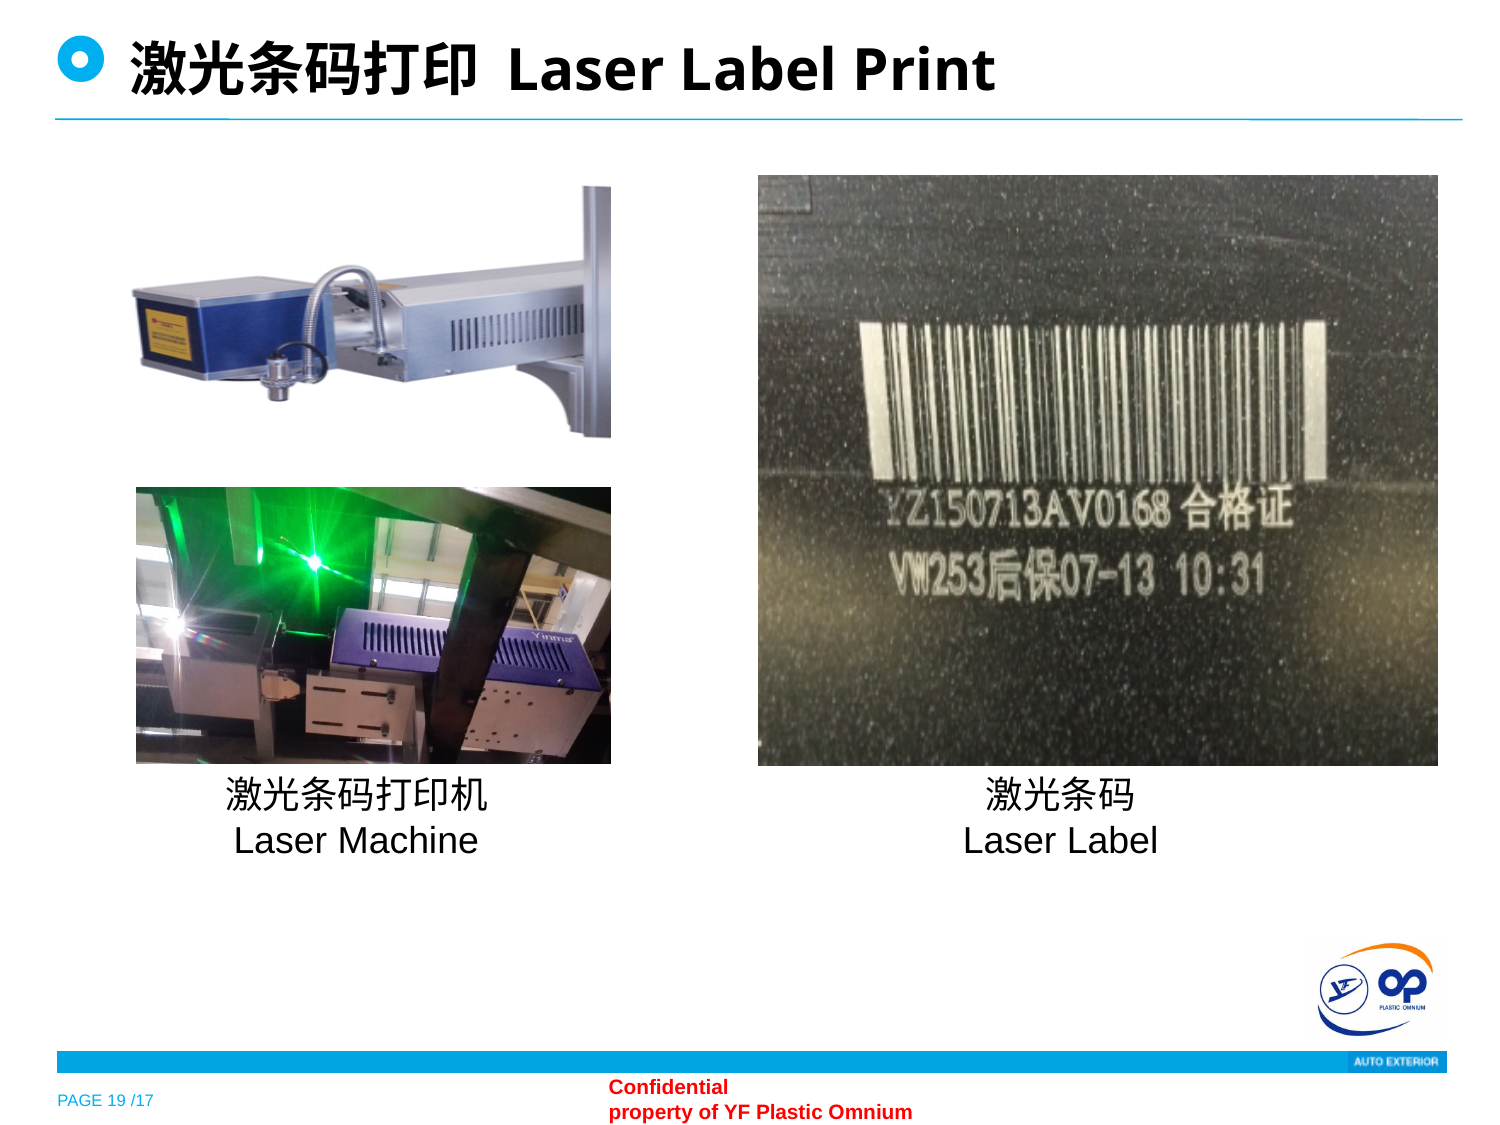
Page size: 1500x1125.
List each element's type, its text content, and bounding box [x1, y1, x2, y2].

picture [1354, 1057, 1383, 1066]
text_box 激光条码 Laser Label [806, 774, 1315, 868]
text_box 激光条码打印机 Laser Machine [102, 763, 611, 868]
picture [758, 174, 1439, 766]
picture [136, 487, 611, 764]
text_box 激光条码打印 Laser Label Print [37, 24, 1488, 95]
picture [1303, 934, 1443, 1042]
picture [1387, 1057, 1437, 1066]
picture [101, 164, 611, 457]
text_box PAGE 19 /17 [57, 1072, 1263, 1111]
